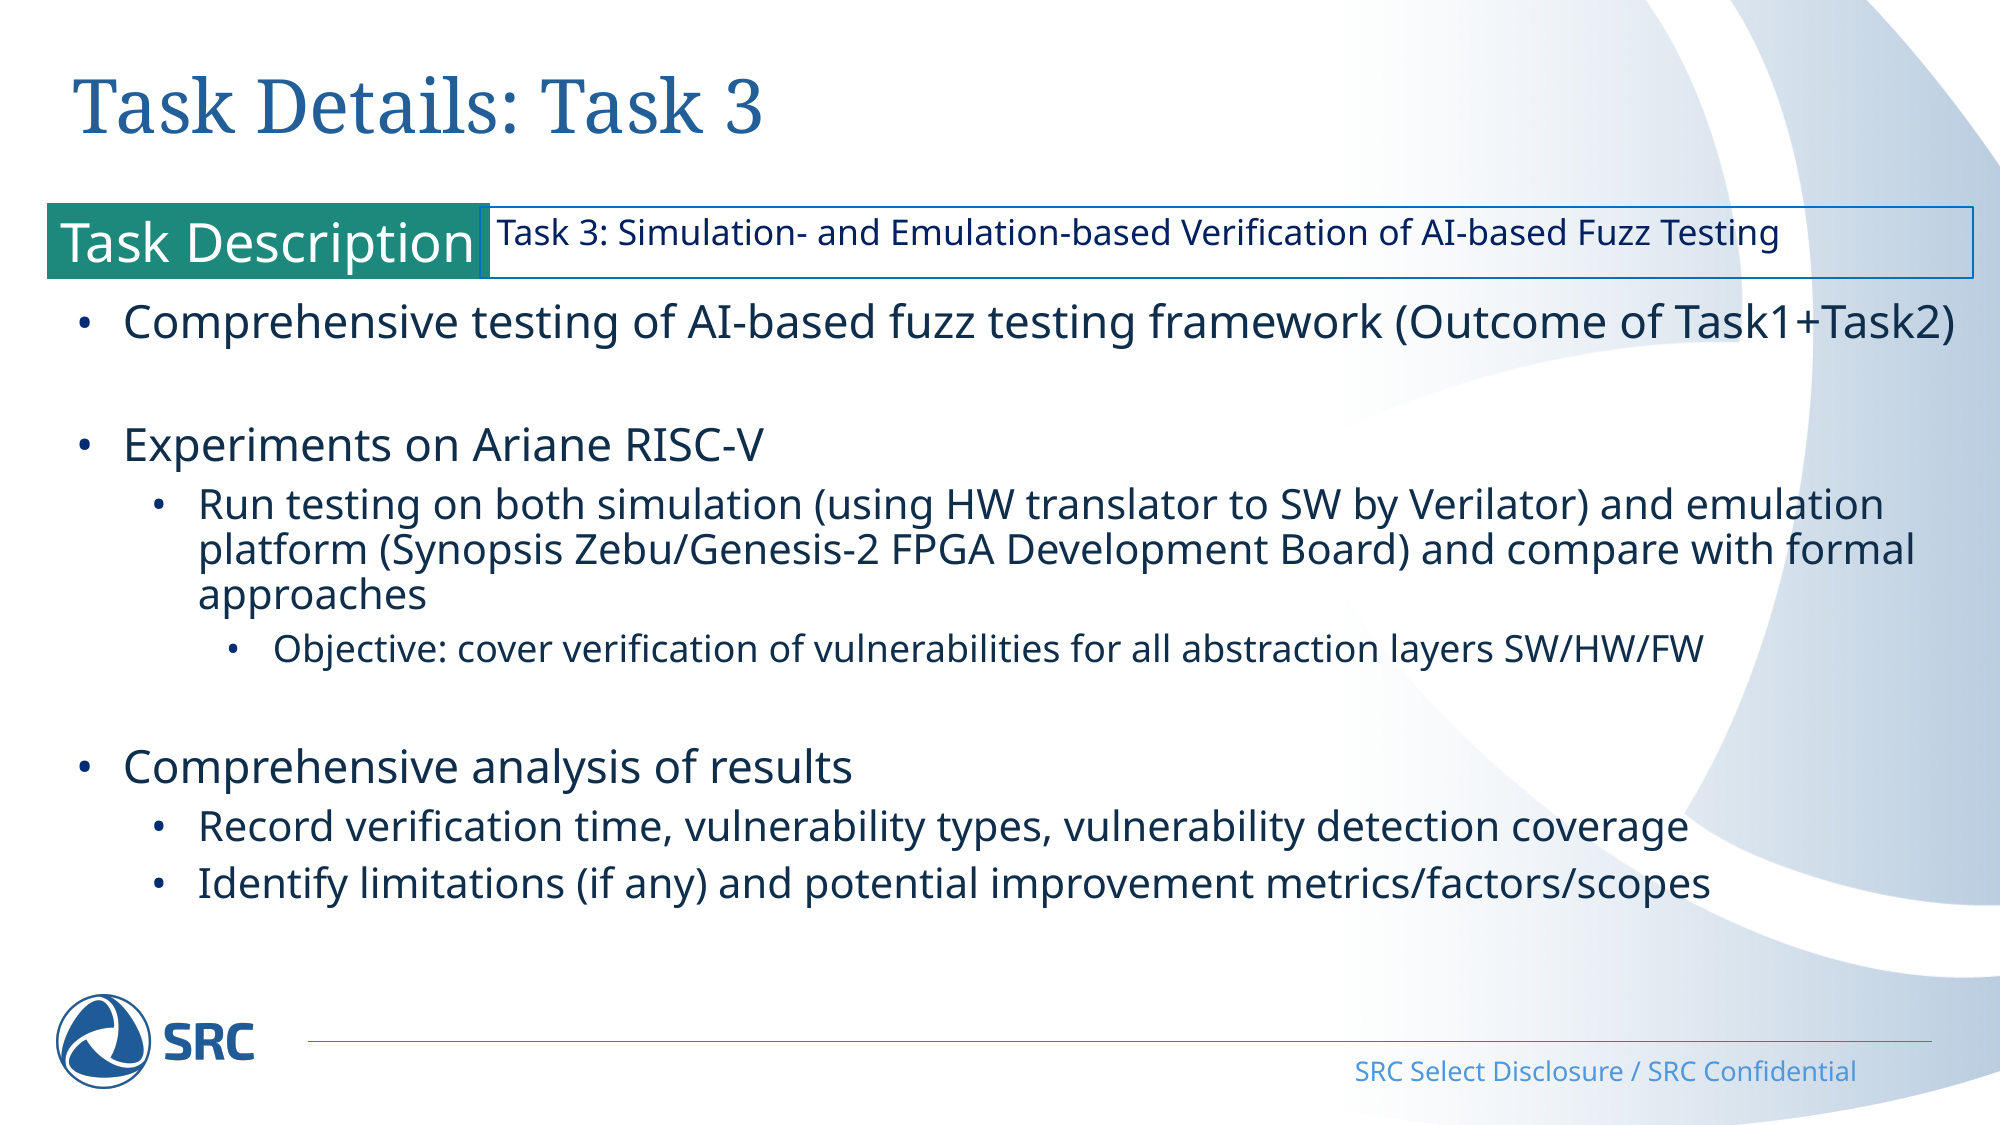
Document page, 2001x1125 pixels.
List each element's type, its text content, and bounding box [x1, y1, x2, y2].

title Task Details: Task 3 [56, 56, 1932, 162]
text_box Task Description [44, 200, 493, 282]
text_box Comprehensive testing of AI-based fuzz testing framework (Outcome of Task1+Task2) Experiments on Ariane RISC-V Run testing on both simulation (using HW translator to SW by Verilator) and emulation platform (Synopsis Zebu/Genesis-2 FPGA Development Board) and compare with formal approaches Objective: cover verification of vulnerabilities for all abstraction layers SW/HW/FW Comprehensive analysis of results Record verification time, vulnerability types, vulnerability detection coverage Identify limitations (if any) and potential improvement metrics/factors/scopes [59, 291, 1973, 937]
picture [56, 994, 254, 1089]
footer SRC Select Disclosure / SRC Confidential [1256, 1042, 1857, 1103]
text_box Task 3: Simulation- and Emulation-based Verification of AI-based Fuzz Testing [479, 207, 1974, 278]
